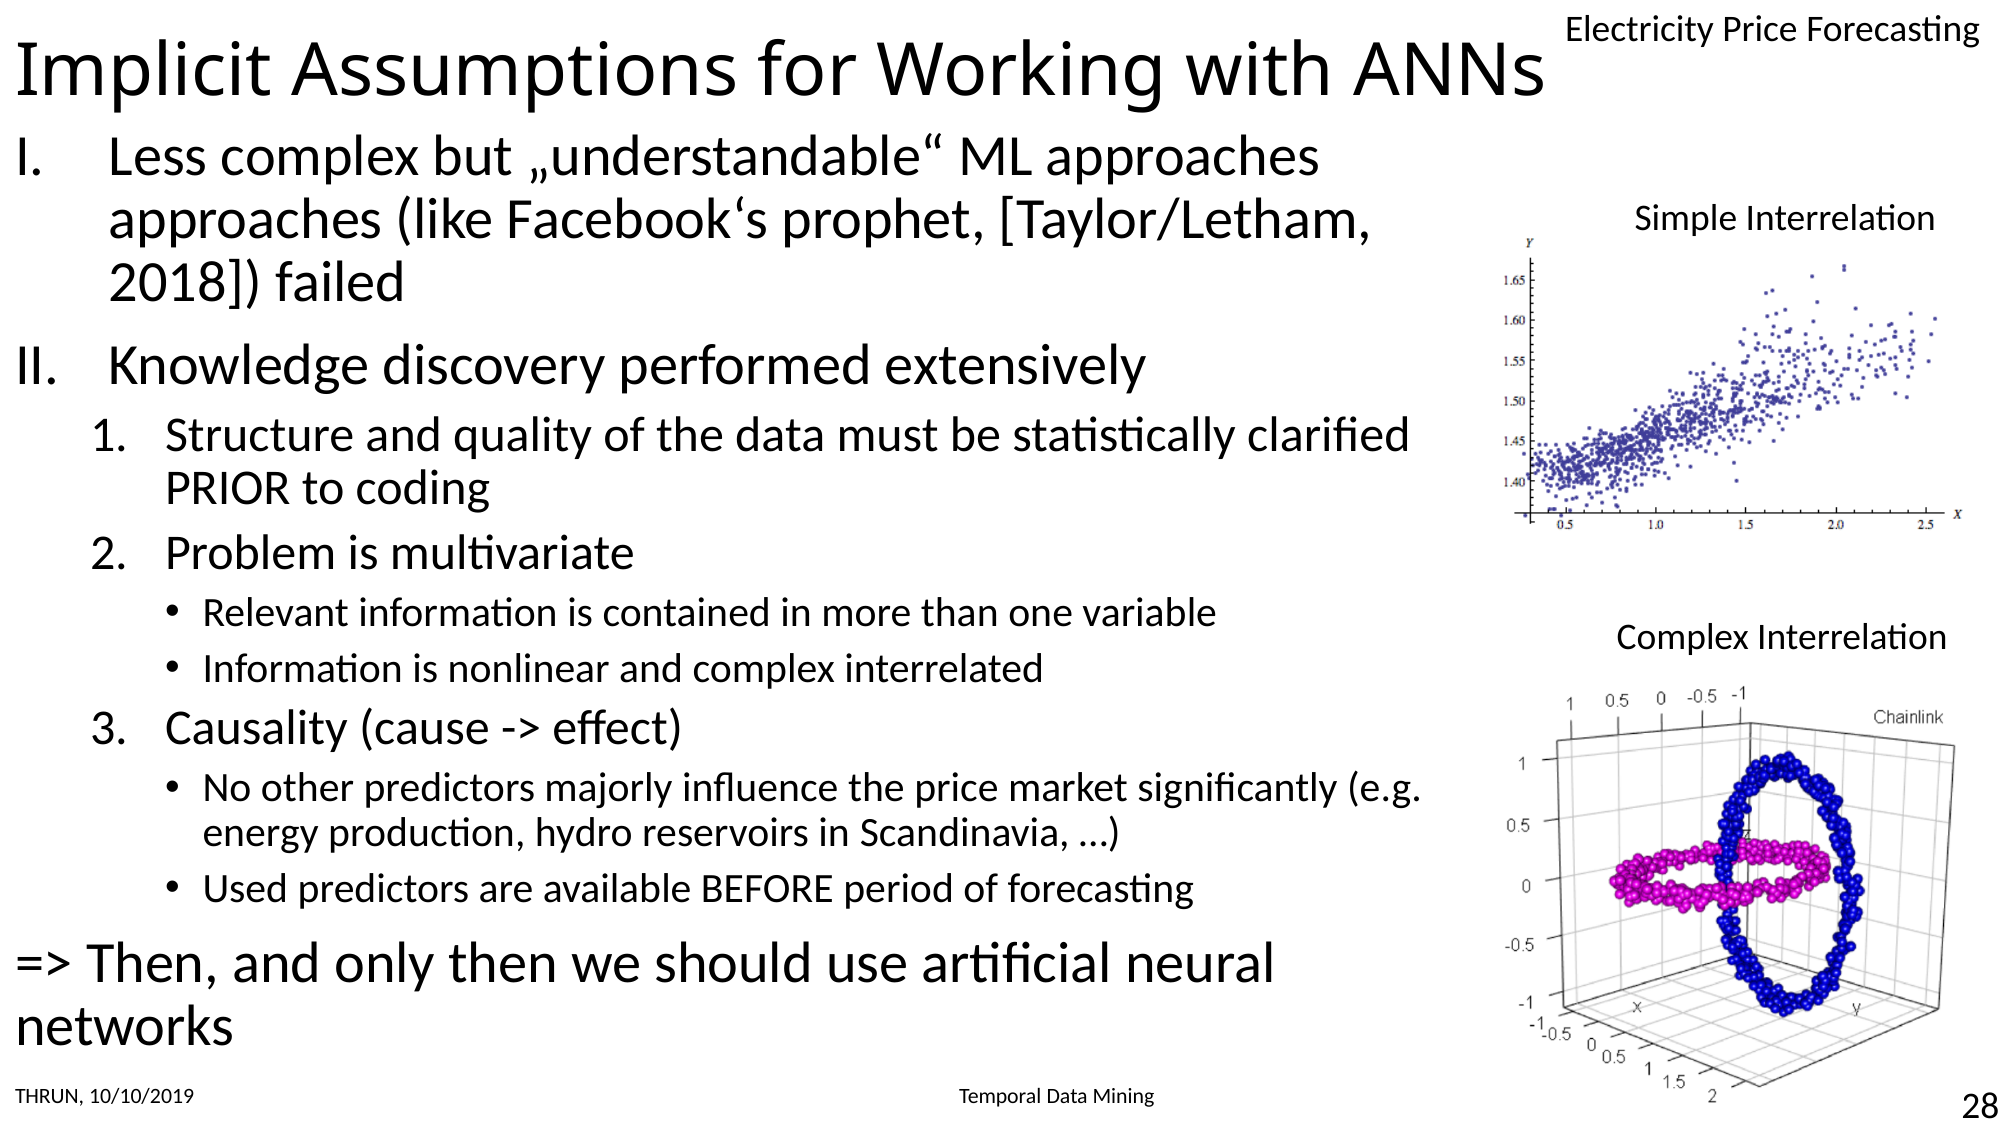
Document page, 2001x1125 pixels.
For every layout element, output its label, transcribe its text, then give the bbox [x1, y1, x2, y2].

text_box Complex Interrelation [1601, 604, 1963, 664]
picture [1503, 236, 1964, 533]
text_box Simple Interrelation [1619, 185, 1952, 236]
list Less complex but „understandable“ ML approaches approaches (like Facebook‘s prophet, [Taylor/Letham, 2018]) failed Knowledge discovery performed extensively Structure and quality of the data must be statistically clarified PRIOR to coding Problem is multivariate Relevant information is contained in more than one variable Information is nonlinear and complex interrelated Causality (cause -> effect) No other predictors majorly influence the price market significantly (e.g. energy production, hydro reservoirs in Scandinavia, …) Used predictors are available BEFORE period of forecasting => Then, and only then we should use artificial neural networks [0, 117, 1508, 1125]
title Implicit Assumptions for Working with ANNs [0, 0, 1866, 144]
picture [1491, 664, 1964, 1113]
